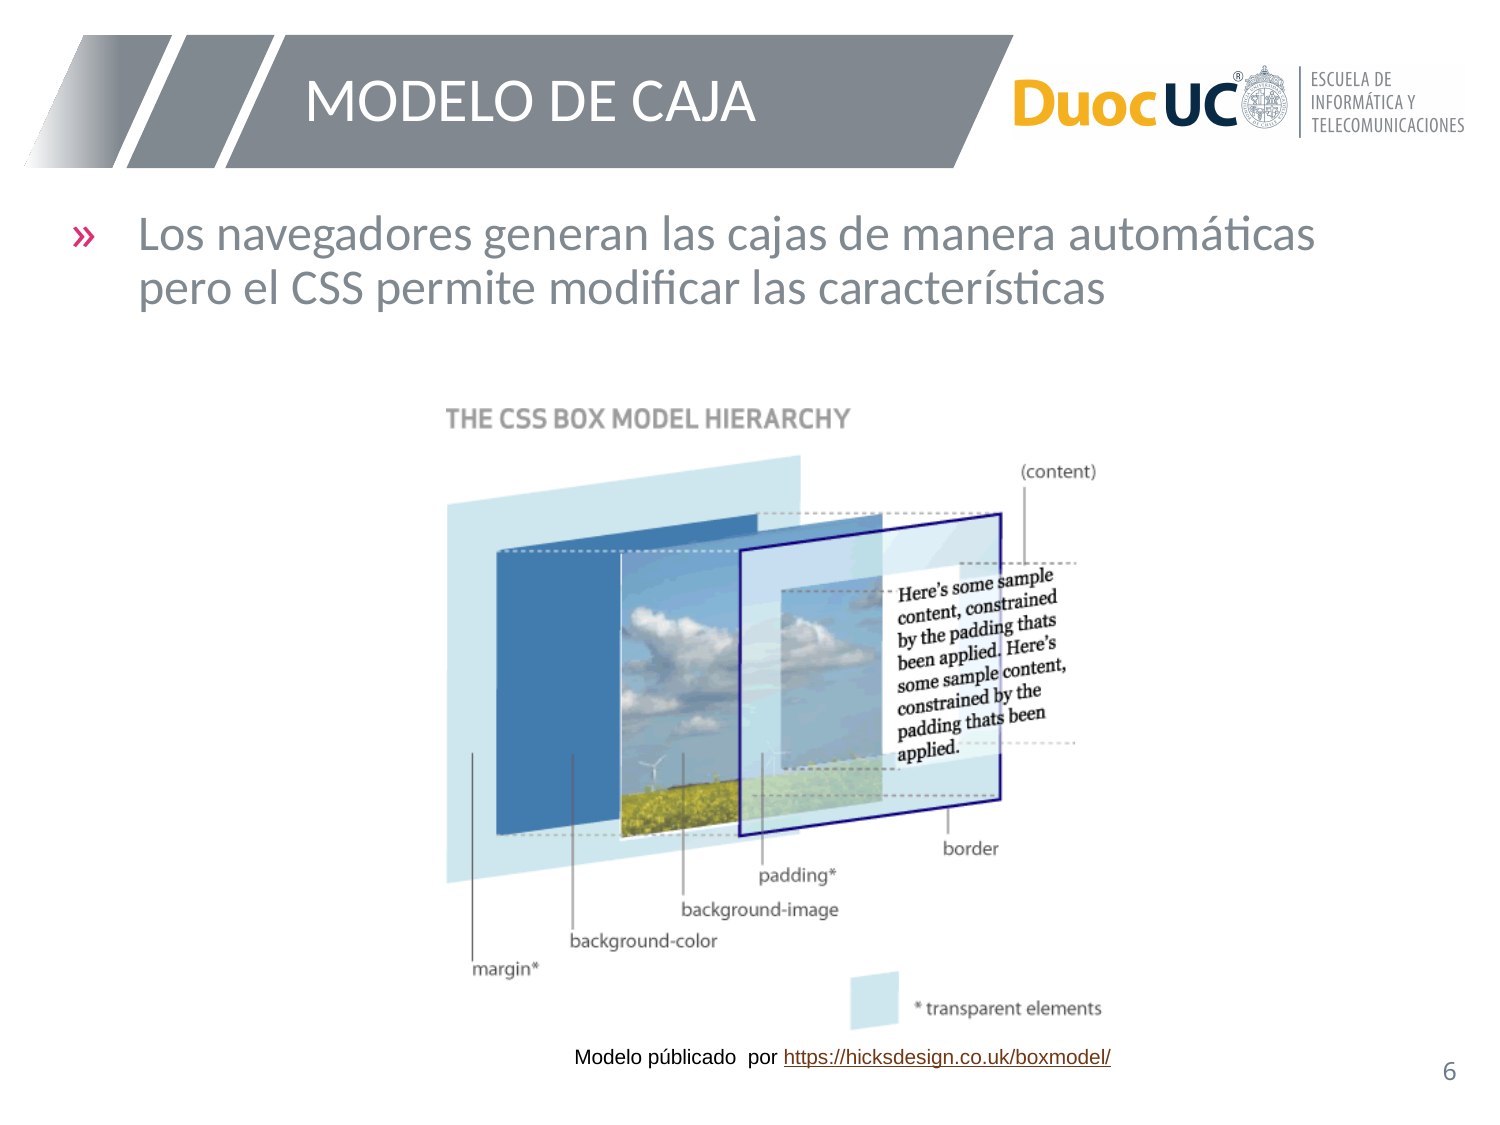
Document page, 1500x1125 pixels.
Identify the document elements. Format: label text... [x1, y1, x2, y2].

list Los navegadores generan las cajas de manera automáticas pero el CSS permite modificar las características [48, 199, 1418, 376]
picture [446, 406, 1112, 1033]
title MODELO DE CAJA [289, 34, 993, 169]
picture [1013, 63, 1465, 140]
text_box Modelo públicado por https://hicksdesign.co.uk/boxmodel/ [559, 1035, 1143, 1067]
